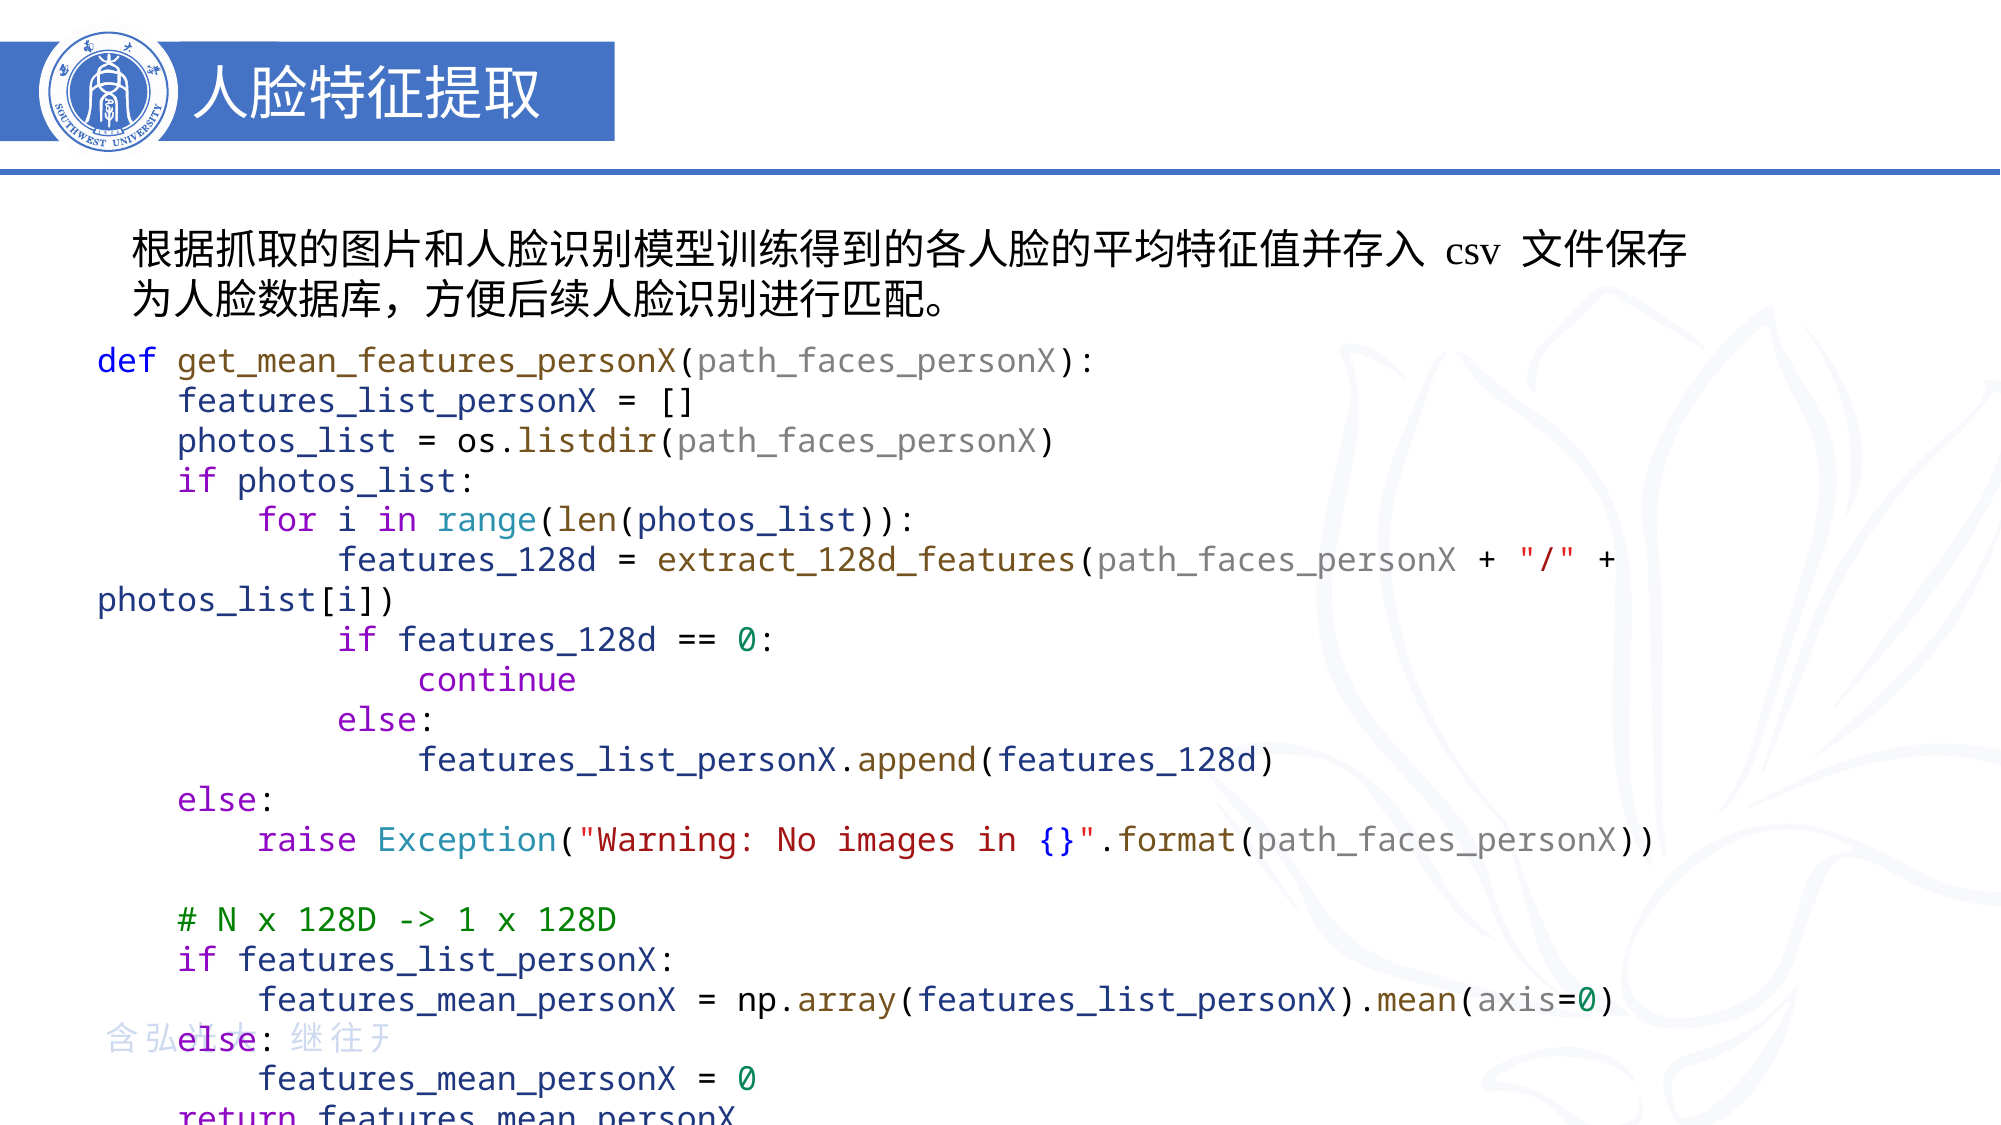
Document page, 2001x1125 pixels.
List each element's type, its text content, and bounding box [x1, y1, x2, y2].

text_box def get_mean_features_personX(path_faces_personX): features_list_personX = [] photos_list = os.listdir(path_faces_personX) if photos_list: for i in range(len(photos_list)): features_128d = extract_128d_features(path_faces_personX + "/" + photos_list[i]) if features_128d == 0: continue else: features_list_personX.append(features_128d) else: raise Exception("Warning: No images in {}".format(path_faces_personX)) # N x 128D -> 1 x 128D if features_list_personX: features_mean_personX = np.array(features_list_personX).mean(axis=0) else: features_mean_personX = 0 return features_mean_personX [82, 331, 1858, 1125]
list 人脸特征提取 [180, 41, 615, 141]
text_box 根据抓取的图片和人脸识别模型训练得到的各人脸的平均特征值并存入 csv 文件保存为人脸数据库，方便后续人脸识别进行匹配。 [117, 215, 1719, 331]
